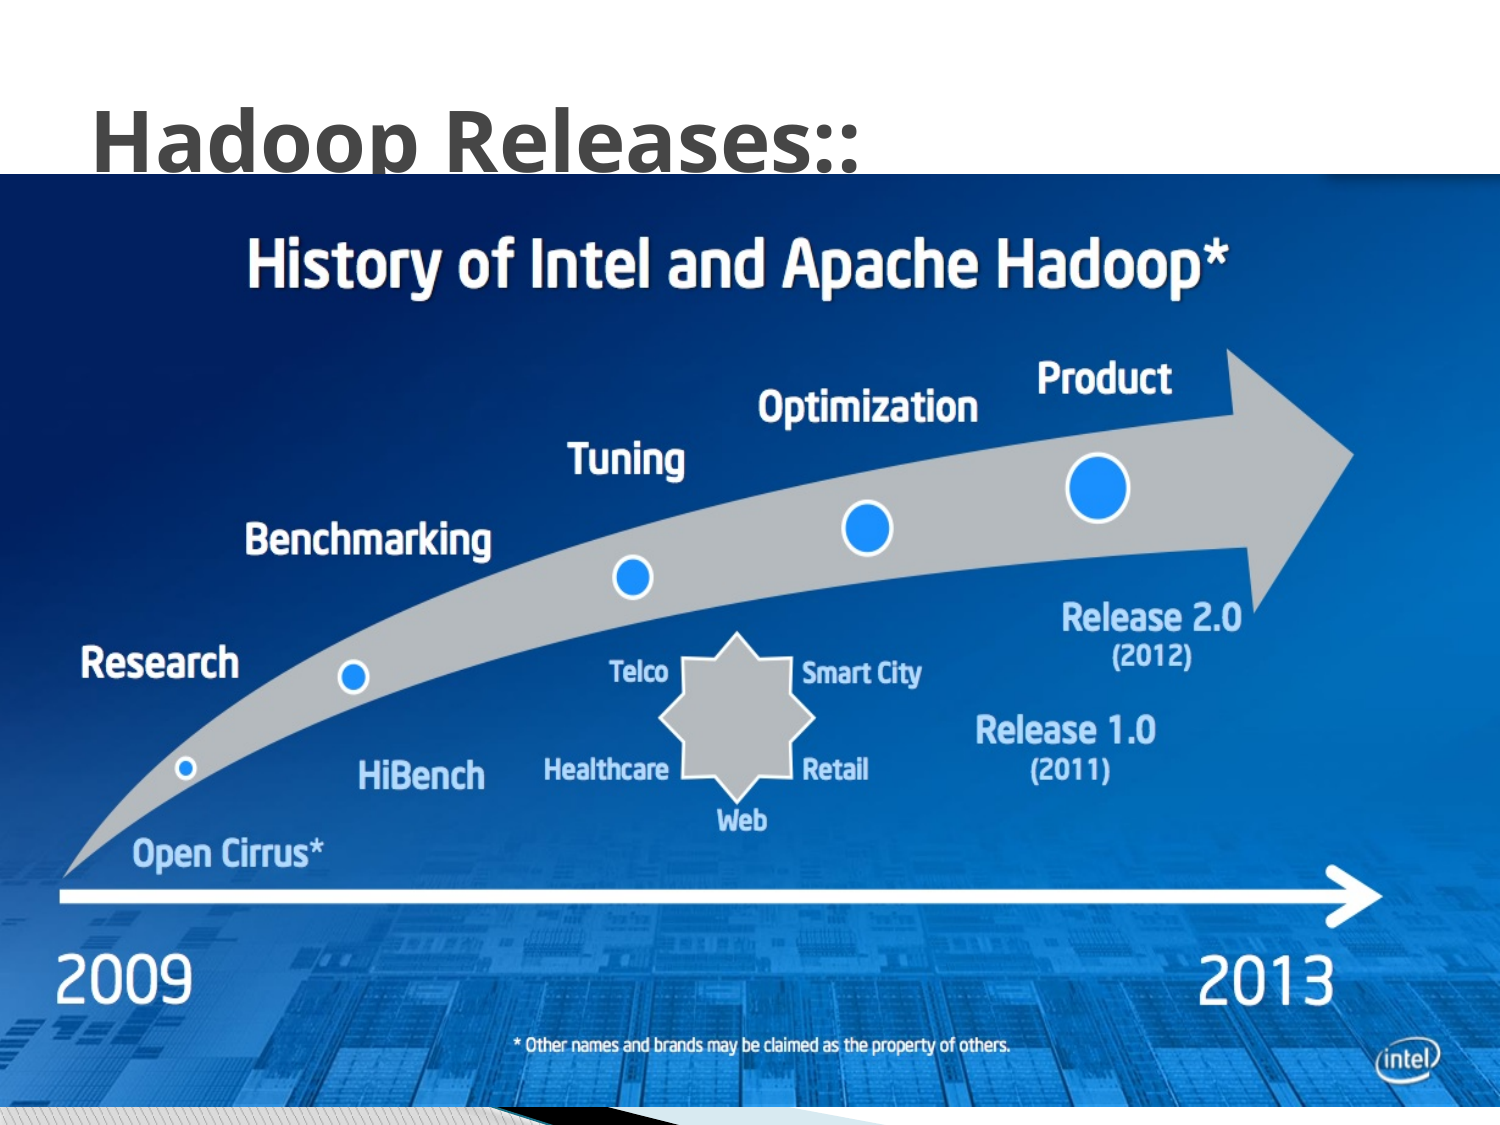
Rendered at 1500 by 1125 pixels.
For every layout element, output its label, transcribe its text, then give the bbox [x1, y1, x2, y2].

title Hadoop Releases:: [75, 45, 1425, 174]
picture [0, 174, 1500, 1107]
